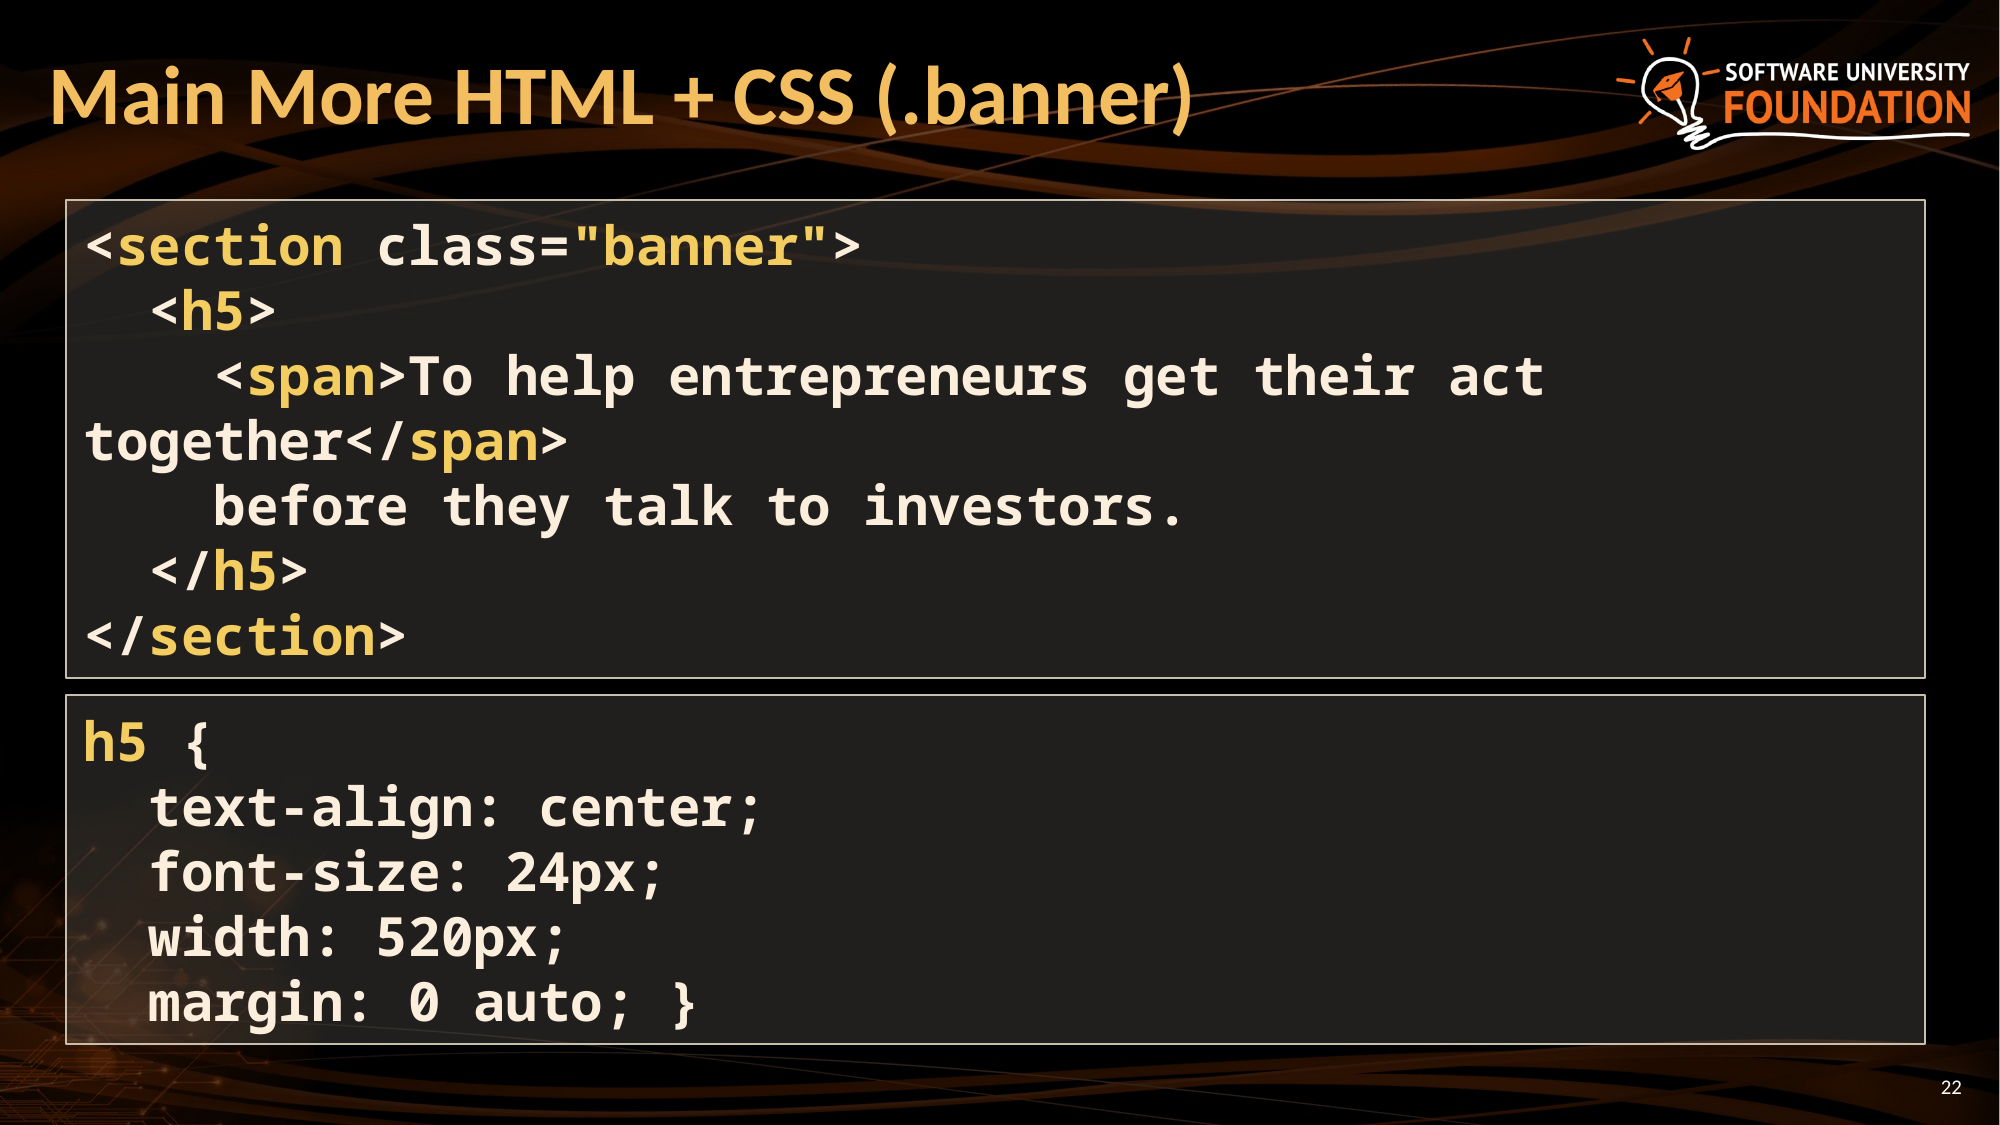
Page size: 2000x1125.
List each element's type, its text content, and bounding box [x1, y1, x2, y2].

text_box <section class="banner"> <h5> <span>To help entrepreneurs get their act together</span> before they talk to investors. </h5> </section> [65, 199, 1925, 679]
slide_number 22 [1897, 1070, 1968, 1103]
title Main More HTML + CSS (.banner) [30, 6, 1602, 189]
text_box h5 { text-align: center; font-size: 24px; width: 520px; margin: 0 auto; } [65, 695, 1925, 1044]
picture [0, 0, 2000, 1125]
